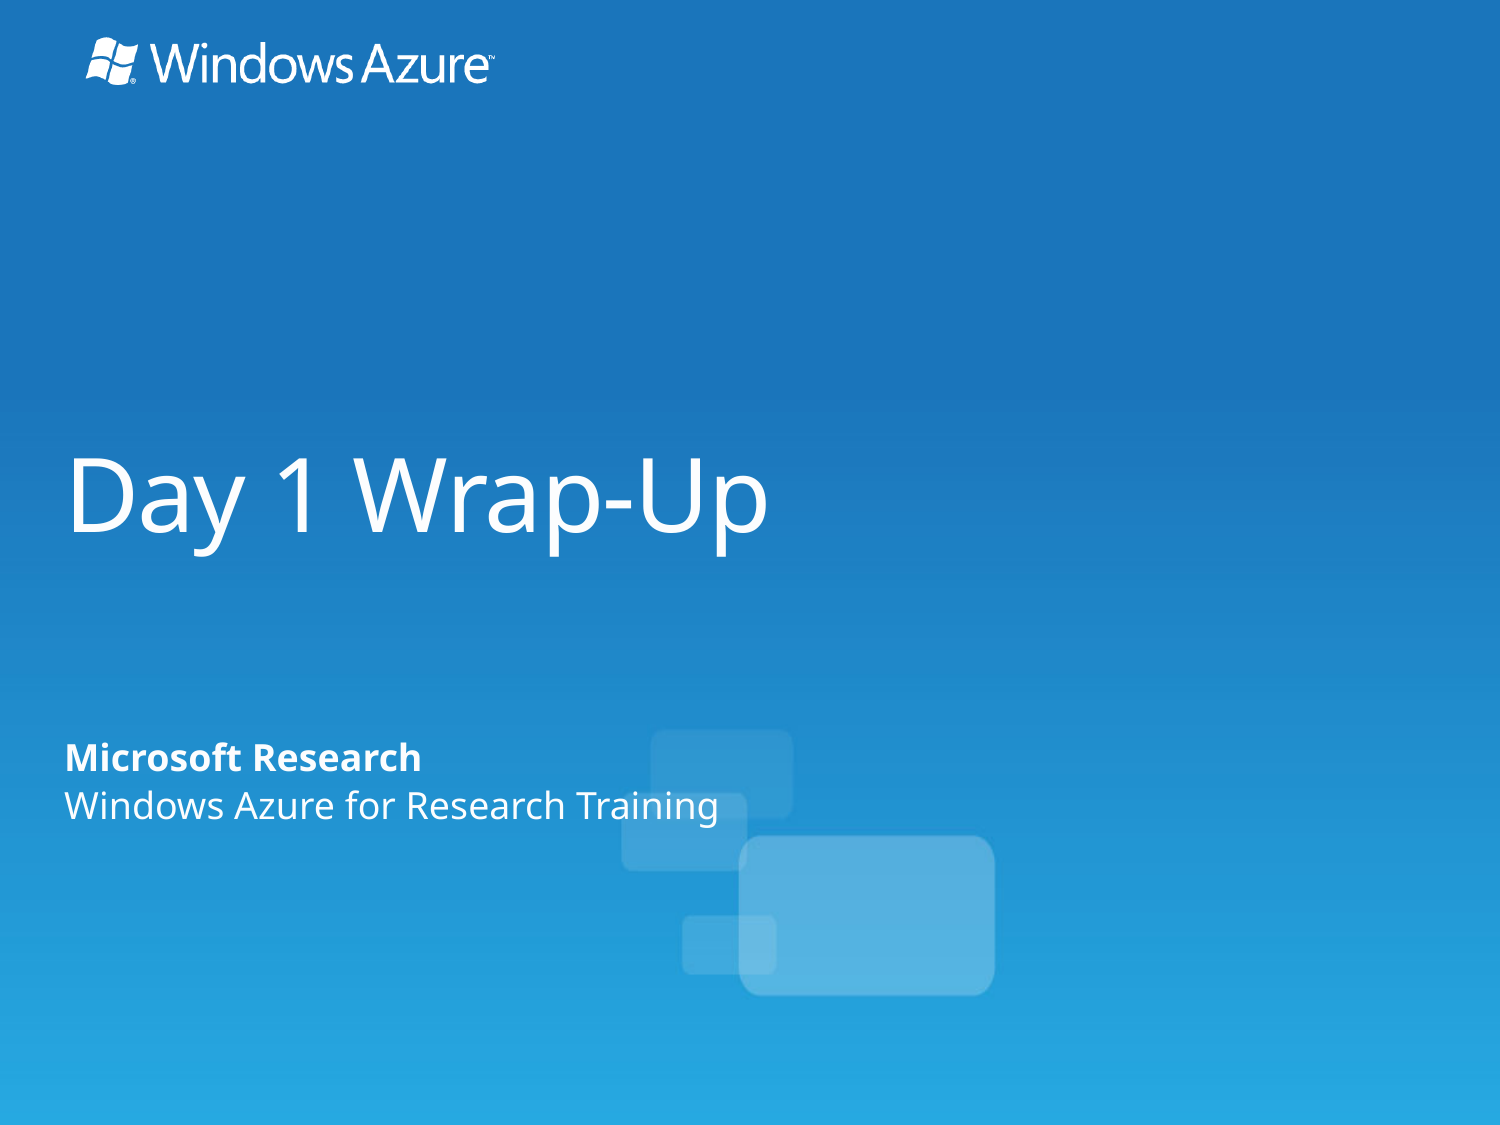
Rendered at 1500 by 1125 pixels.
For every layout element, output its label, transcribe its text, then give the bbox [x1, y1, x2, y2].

title Day 1 Wrap-Up [64, 415, 1335, 583]
list Microsoft Research Windows Azure for Research Training [64, 738, 1174, 830]
picture [0, 0, 1500, 1125]
